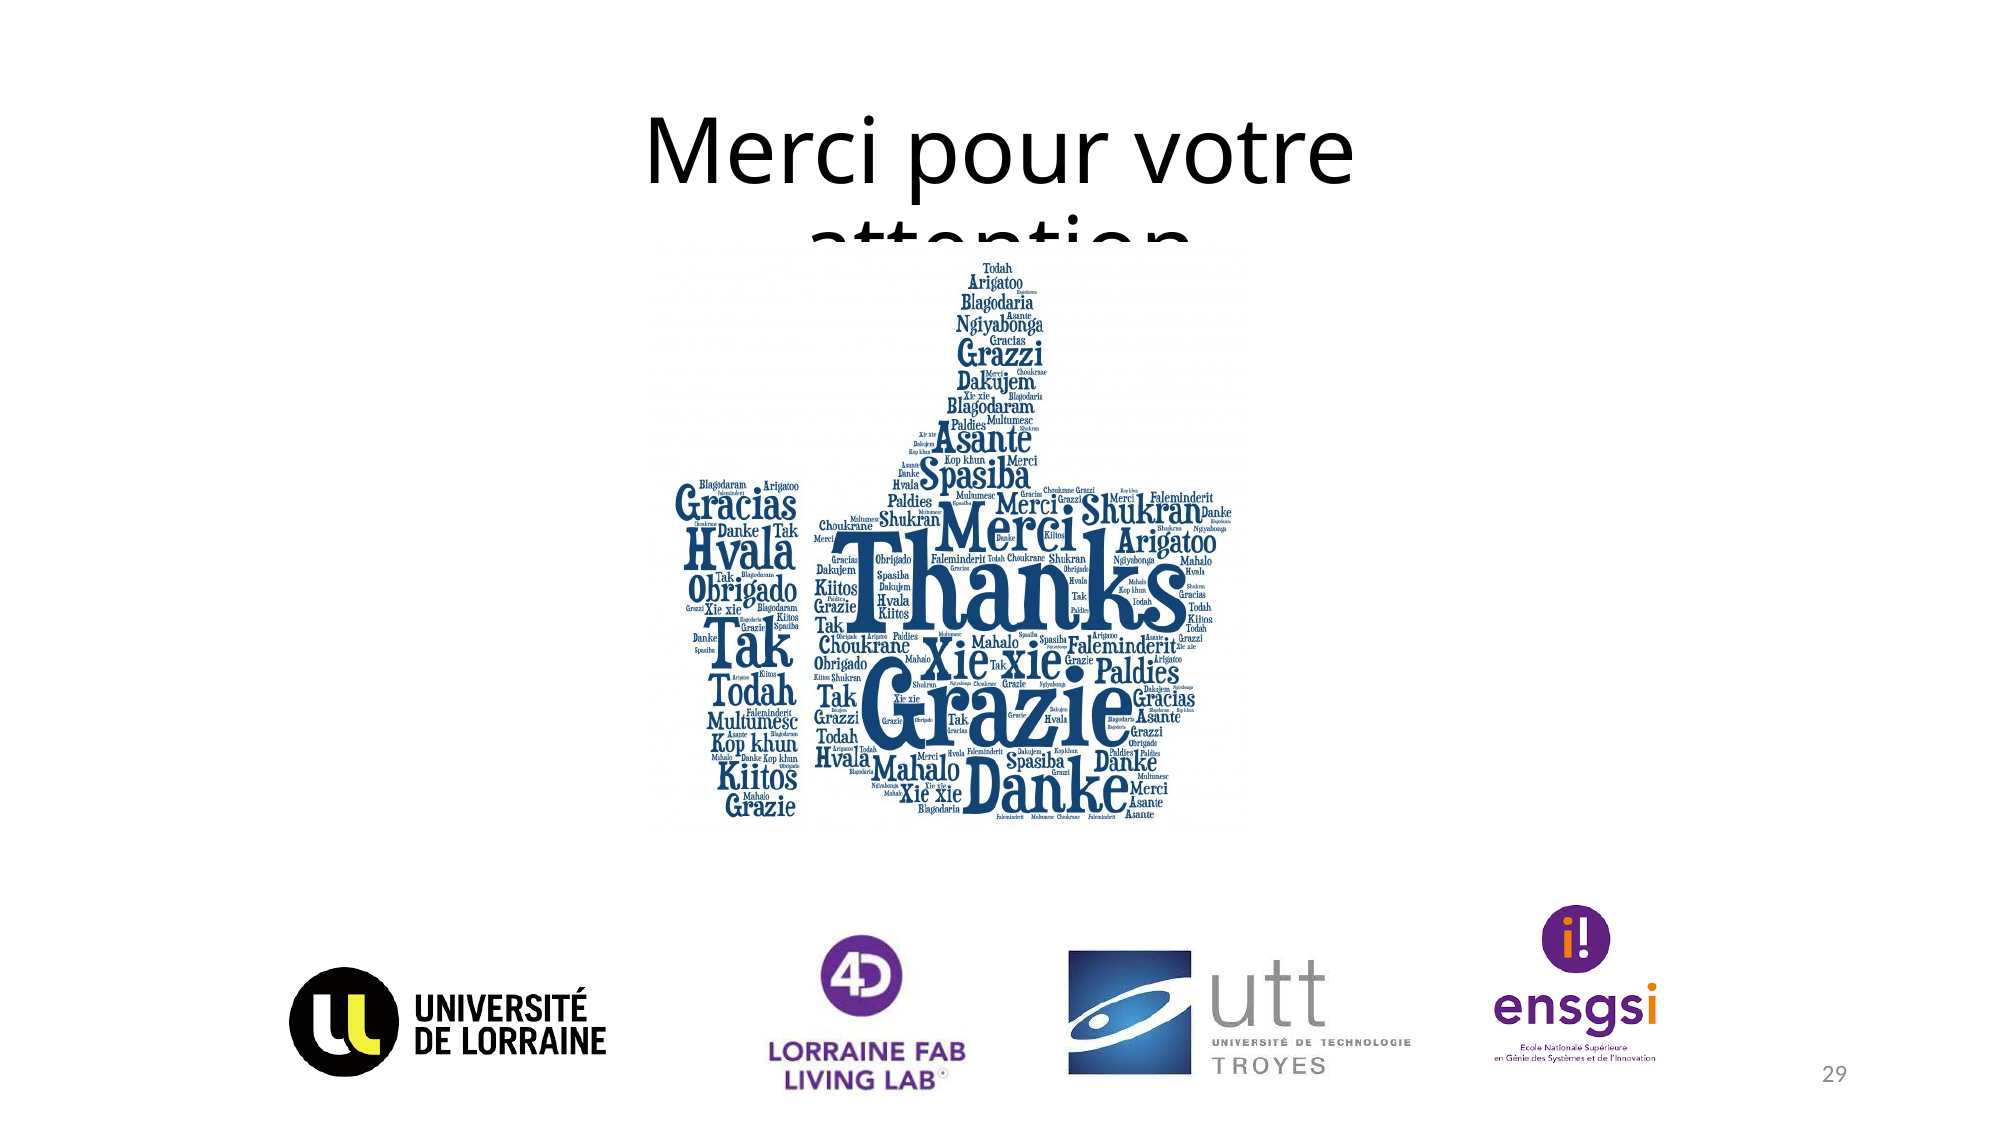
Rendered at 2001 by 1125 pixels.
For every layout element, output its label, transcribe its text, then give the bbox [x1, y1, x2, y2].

slide_number 29 [1412, 1042, 1863, 1103]
picture [649, 242, 1249, 836]
picture [1484, 899, 1664, 1072]
picture [1065, 947, 1413, 1077]
picture [289, 967, 606, 1077]
text_box Merci pour votre attention [458, 96, 1542, 310]
picture [748, 930, 985, 1096]
